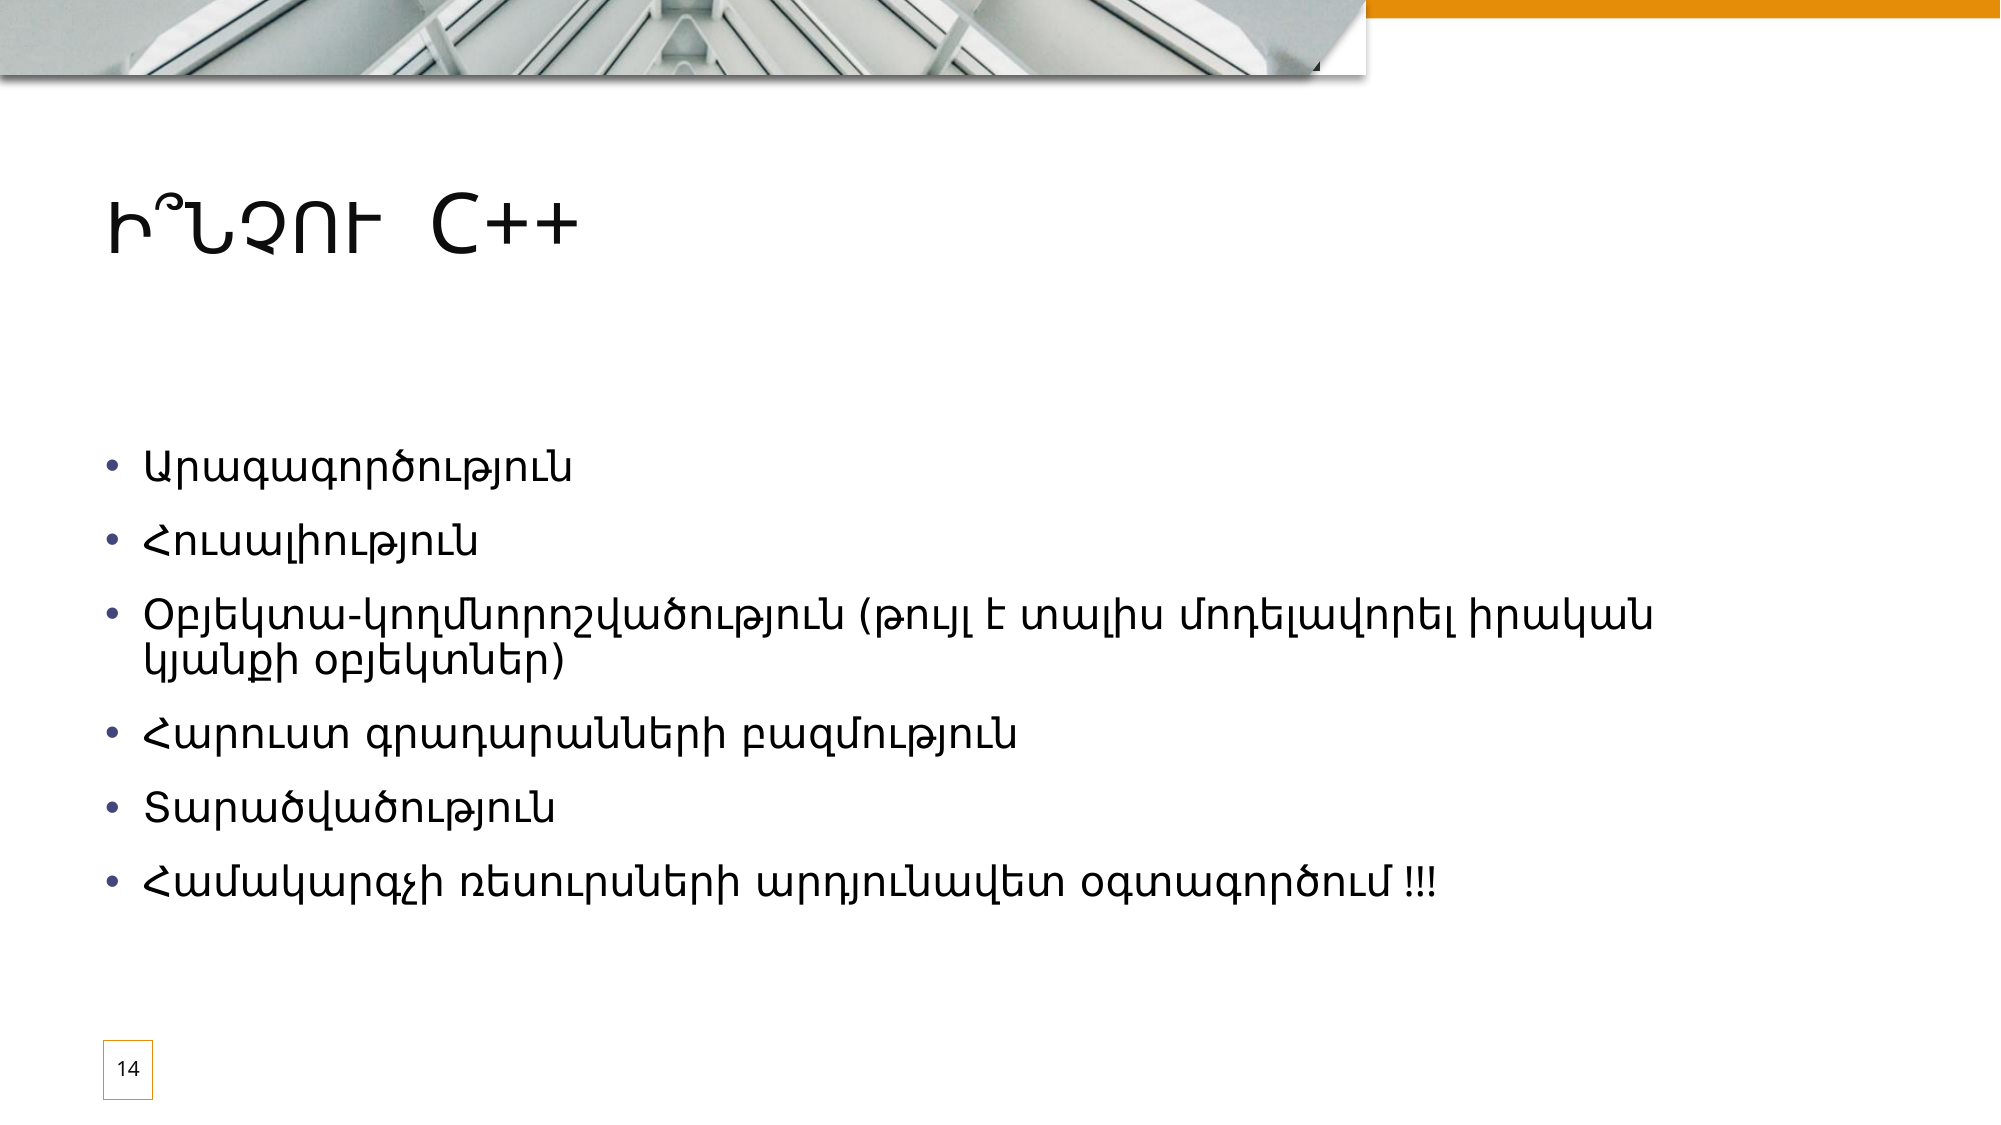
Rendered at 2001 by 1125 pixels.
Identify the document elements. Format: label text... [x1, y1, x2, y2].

picture [0, 0, 1367, 76]
title Ի՞նչու C++ [90, 162, 1863, 279]
slide_number 14 [103, 1040, 153, 1100]
list Արագագործություն Հուսալիություն Օբյեկտա-կողմնորոշվածություն (թույլ է տալիս մոդելավորել իրական կյանքի օբյեկտներ) Հարուստ գրադարանների բազմություն Տարածվածություն Համակարգչի ռեսուրսների արդյունավետ օգտագործում !!! [90, 437, 1778, 1038]
